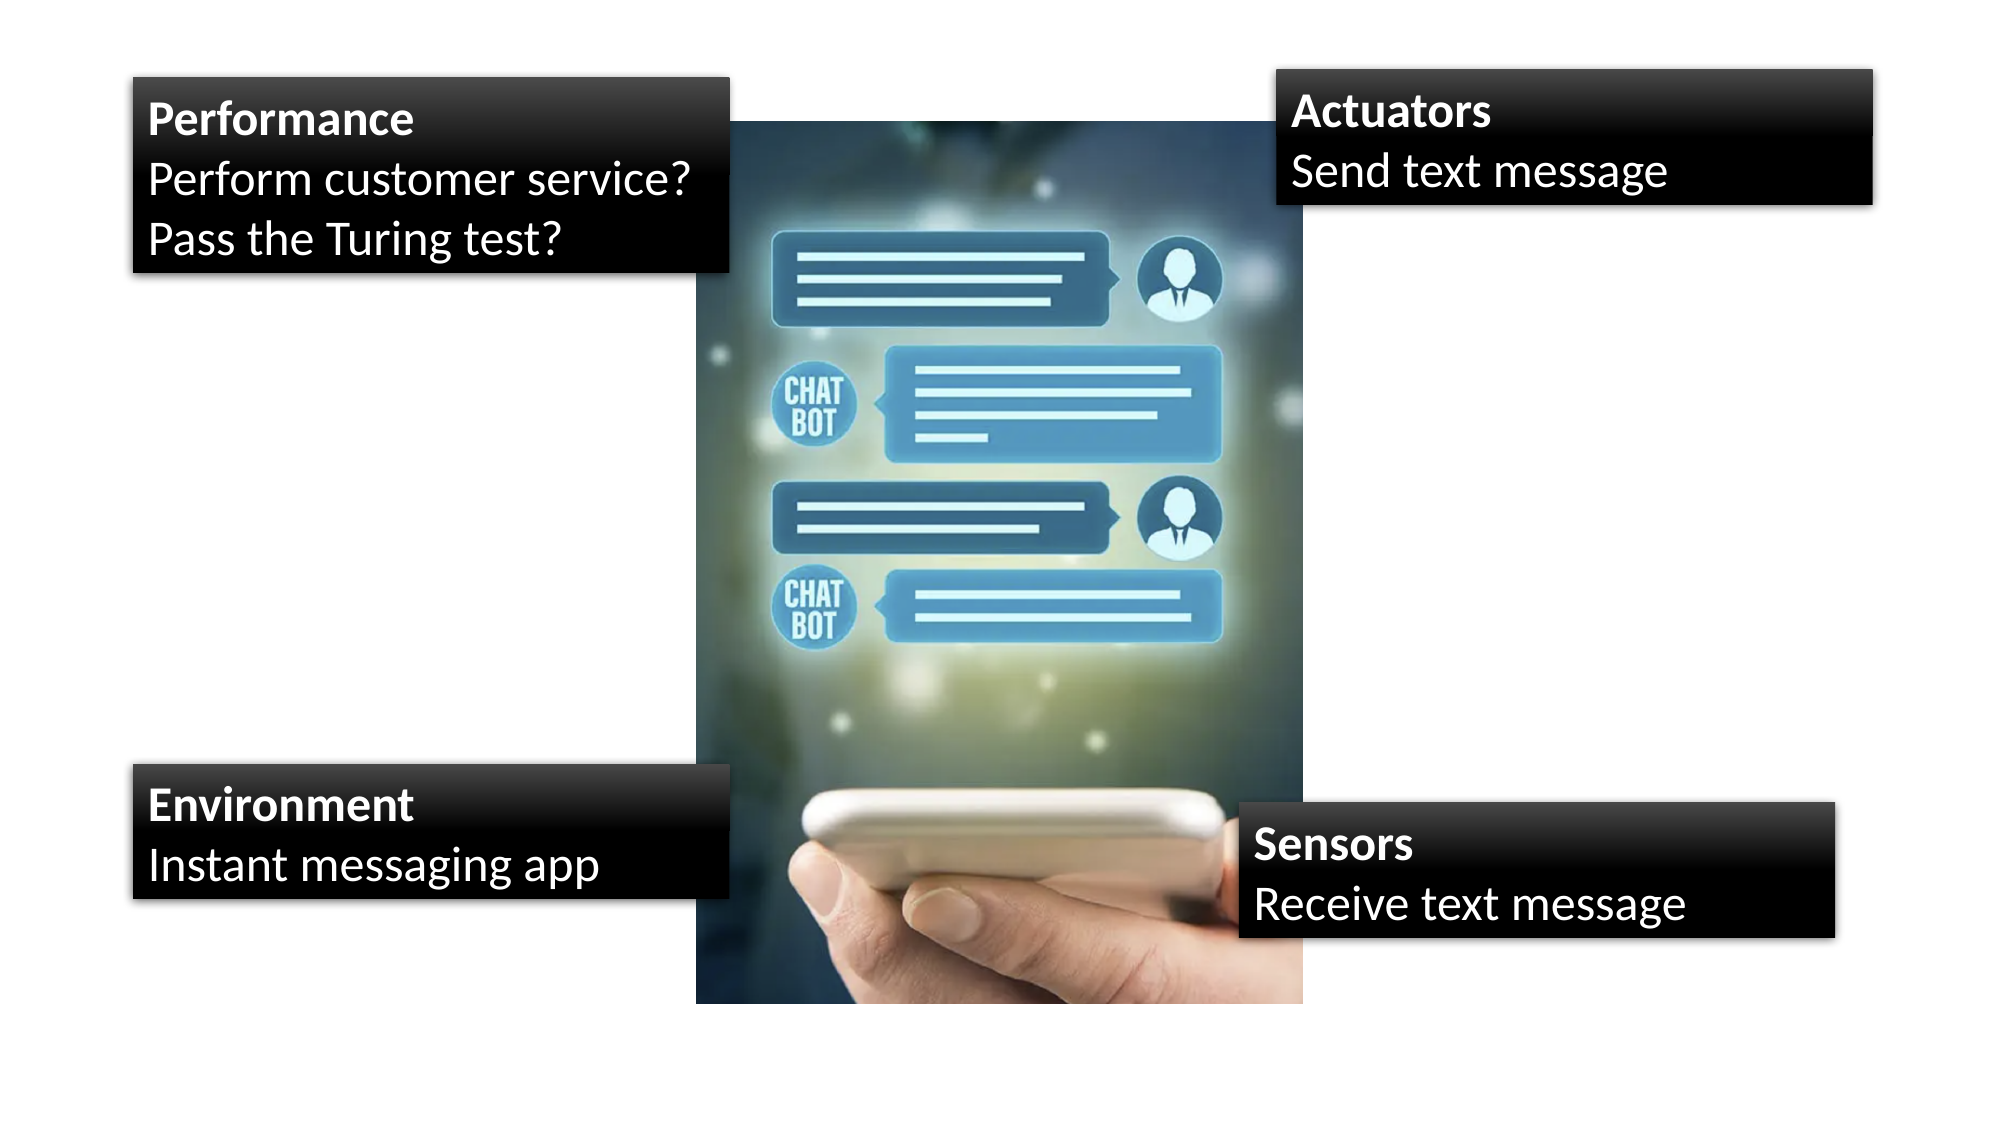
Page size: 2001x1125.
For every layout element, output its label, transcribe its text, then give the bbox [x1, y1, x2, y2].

text_box Performance Perform customer service? Pass the Turing test? [133, 77, 730, 273]
picture [696, 121, 1303, 1004]
text_box Sensors Receive text message [1303, 802, 1836, 938]
text_box Environment Instant messaging app [133, 764, 696, 899]
text_box Actuators Send text message [1276, 69, 1873, 205]
